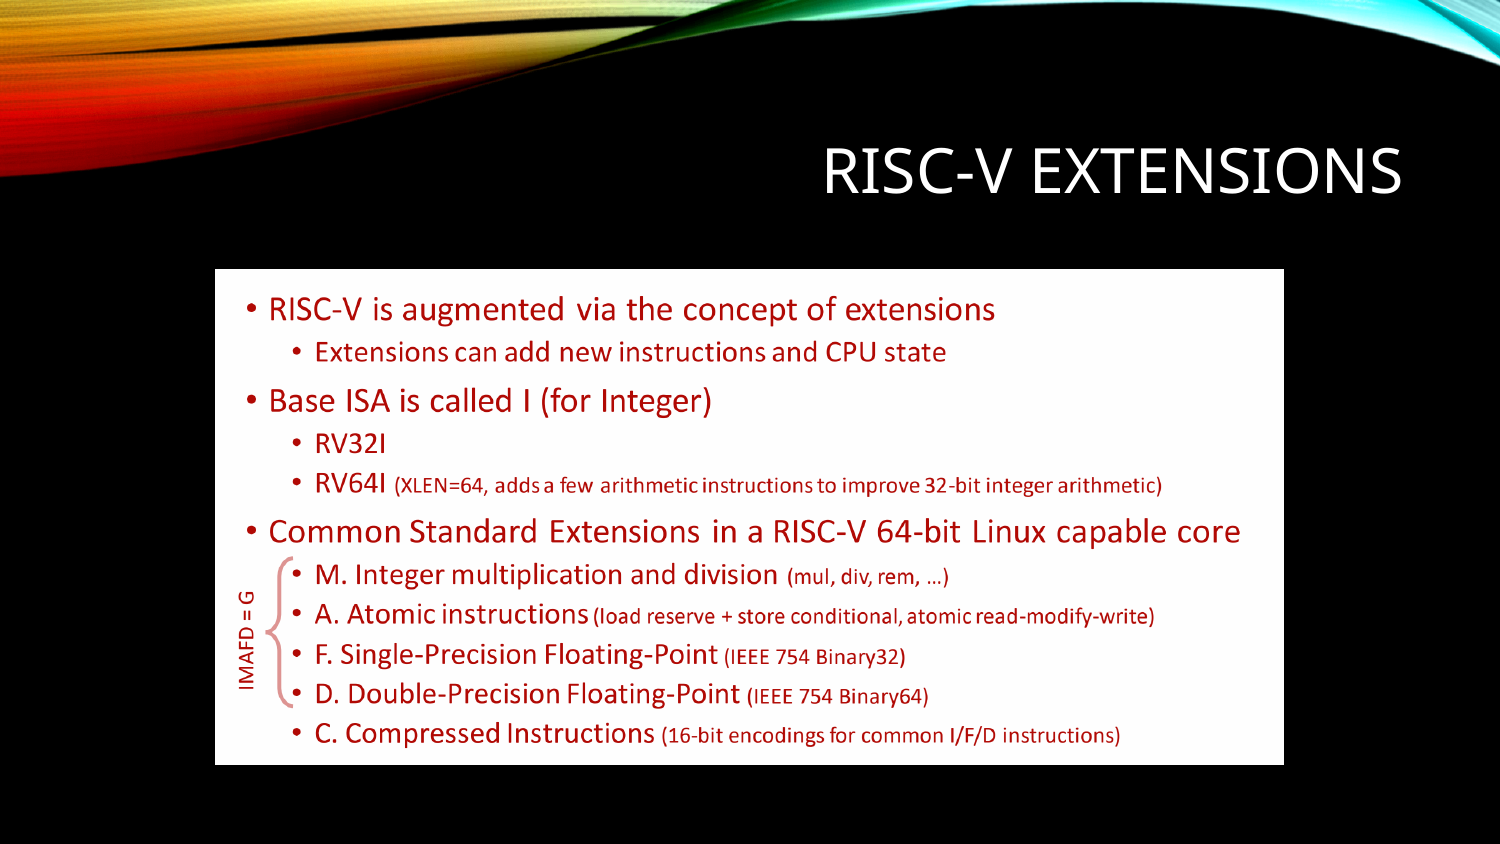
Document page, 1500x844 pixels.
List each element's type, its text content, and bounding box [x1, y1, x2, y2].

picture [0, 0, 1500, 178]
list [215, 269, 1285, 766]
title RISC-V EXTENSIONS [356, 94, 1416, 254]
